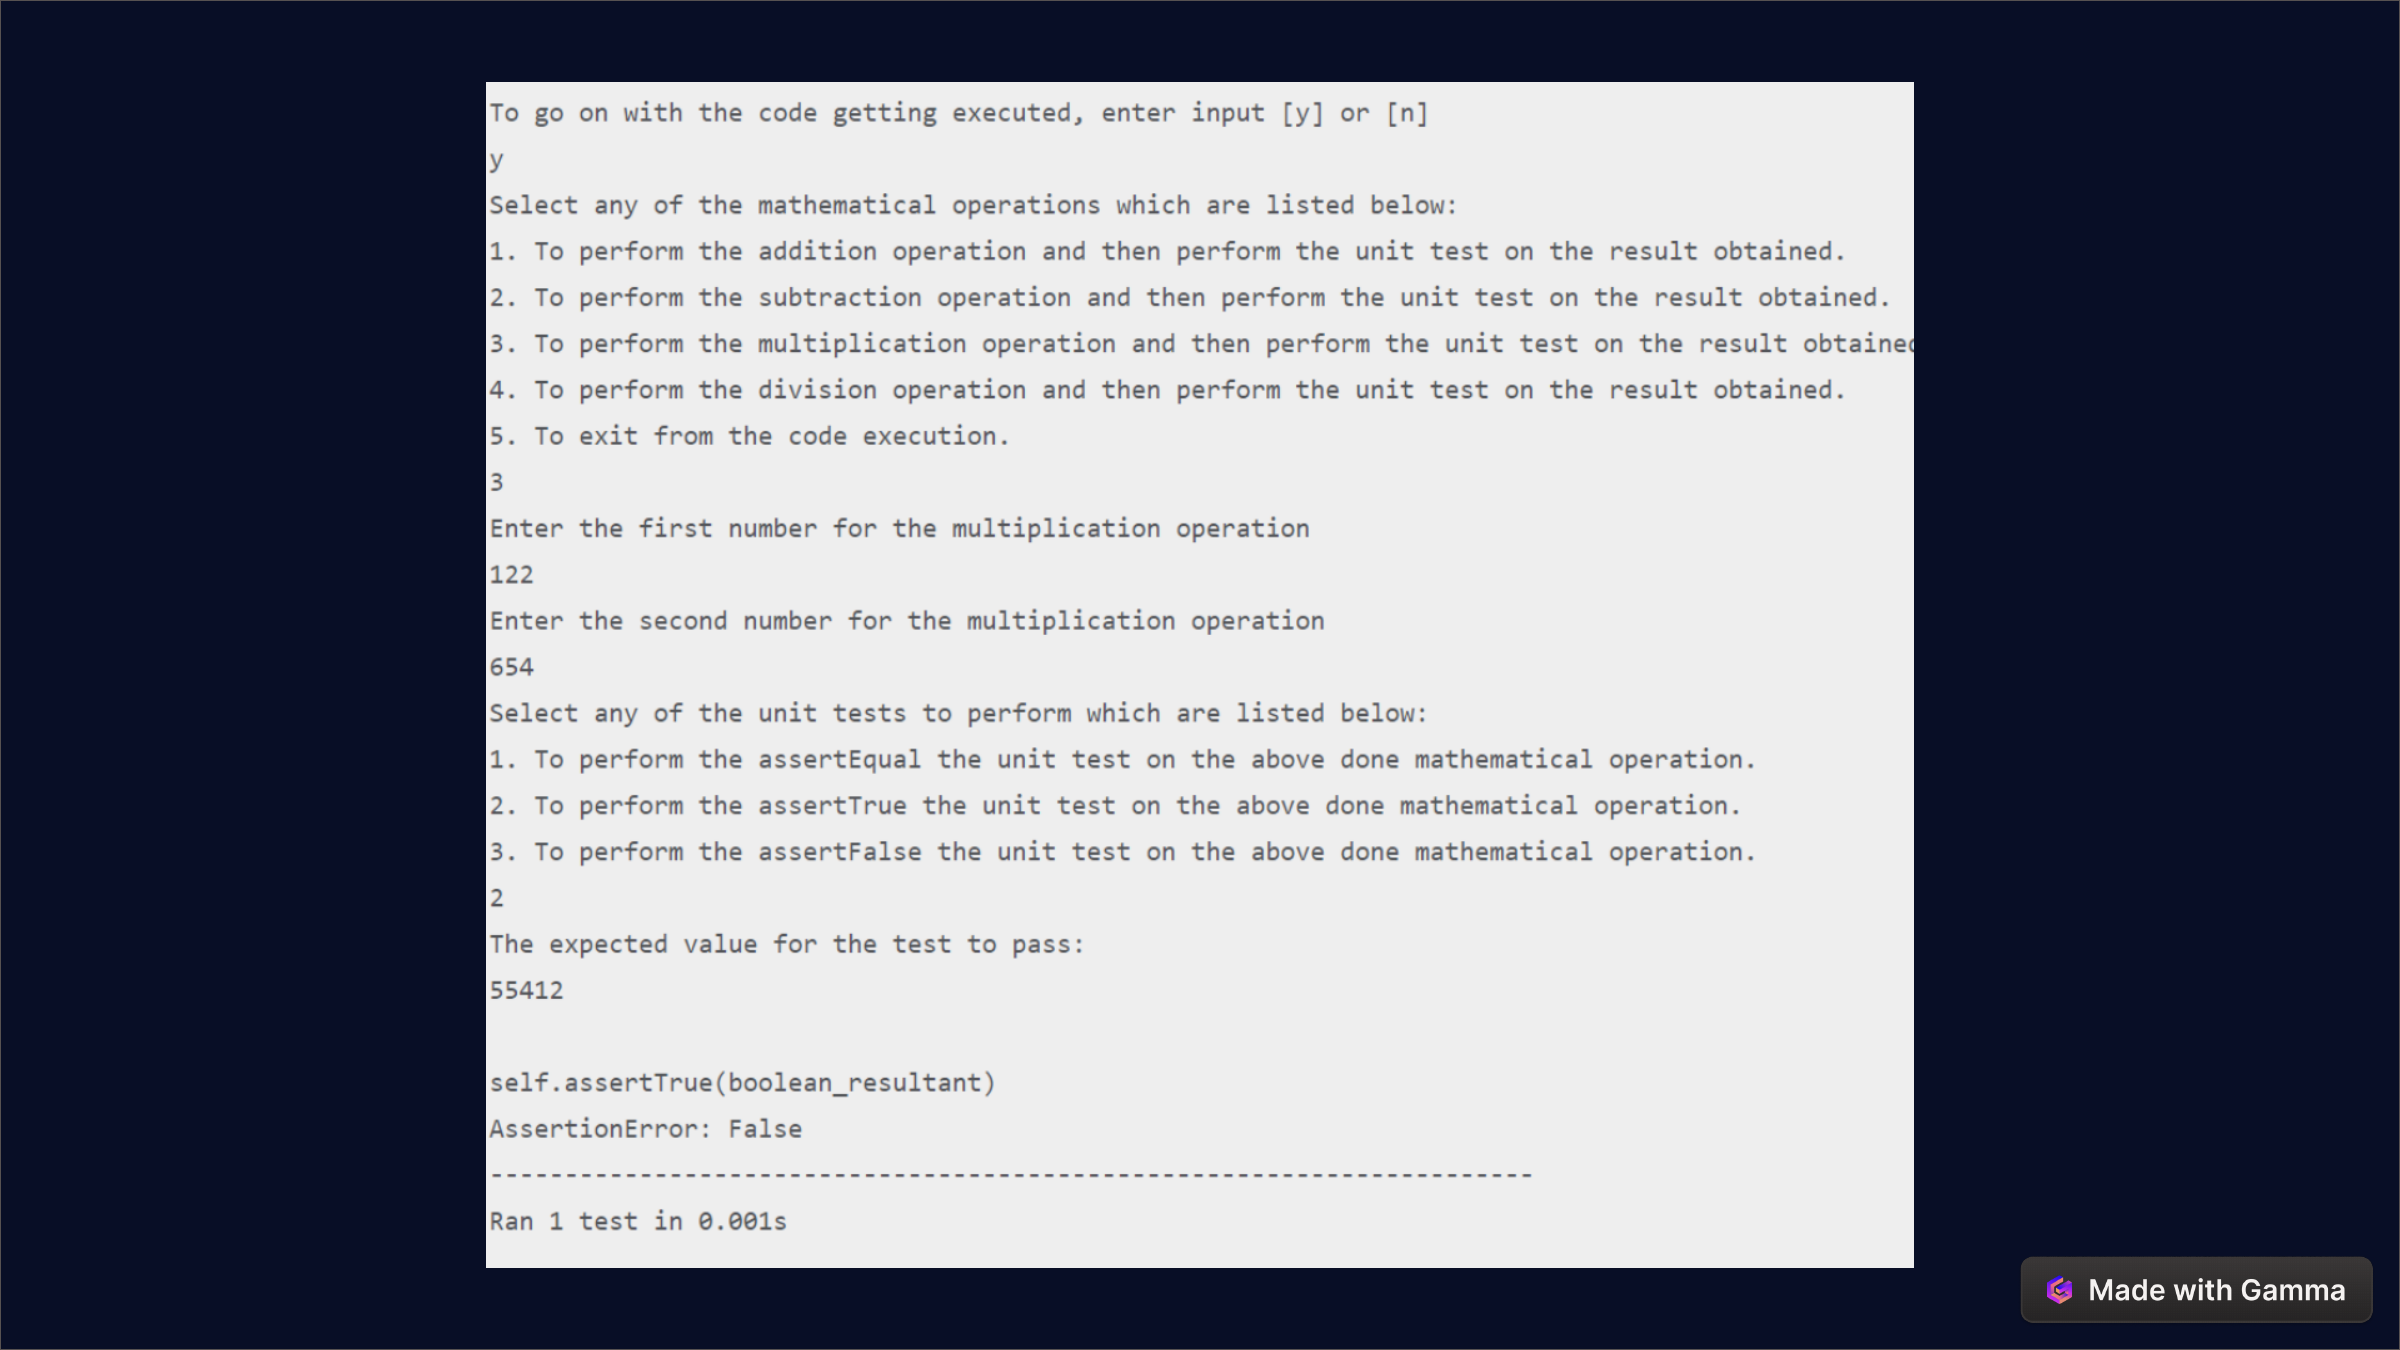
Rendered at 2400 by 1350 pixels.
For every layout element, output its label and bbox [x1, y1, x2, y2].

picture [486, 82, 1914, 1268]
picture [2008, 1244, 2385, 1335]
text_box [0, 0, 2400, 1350]
